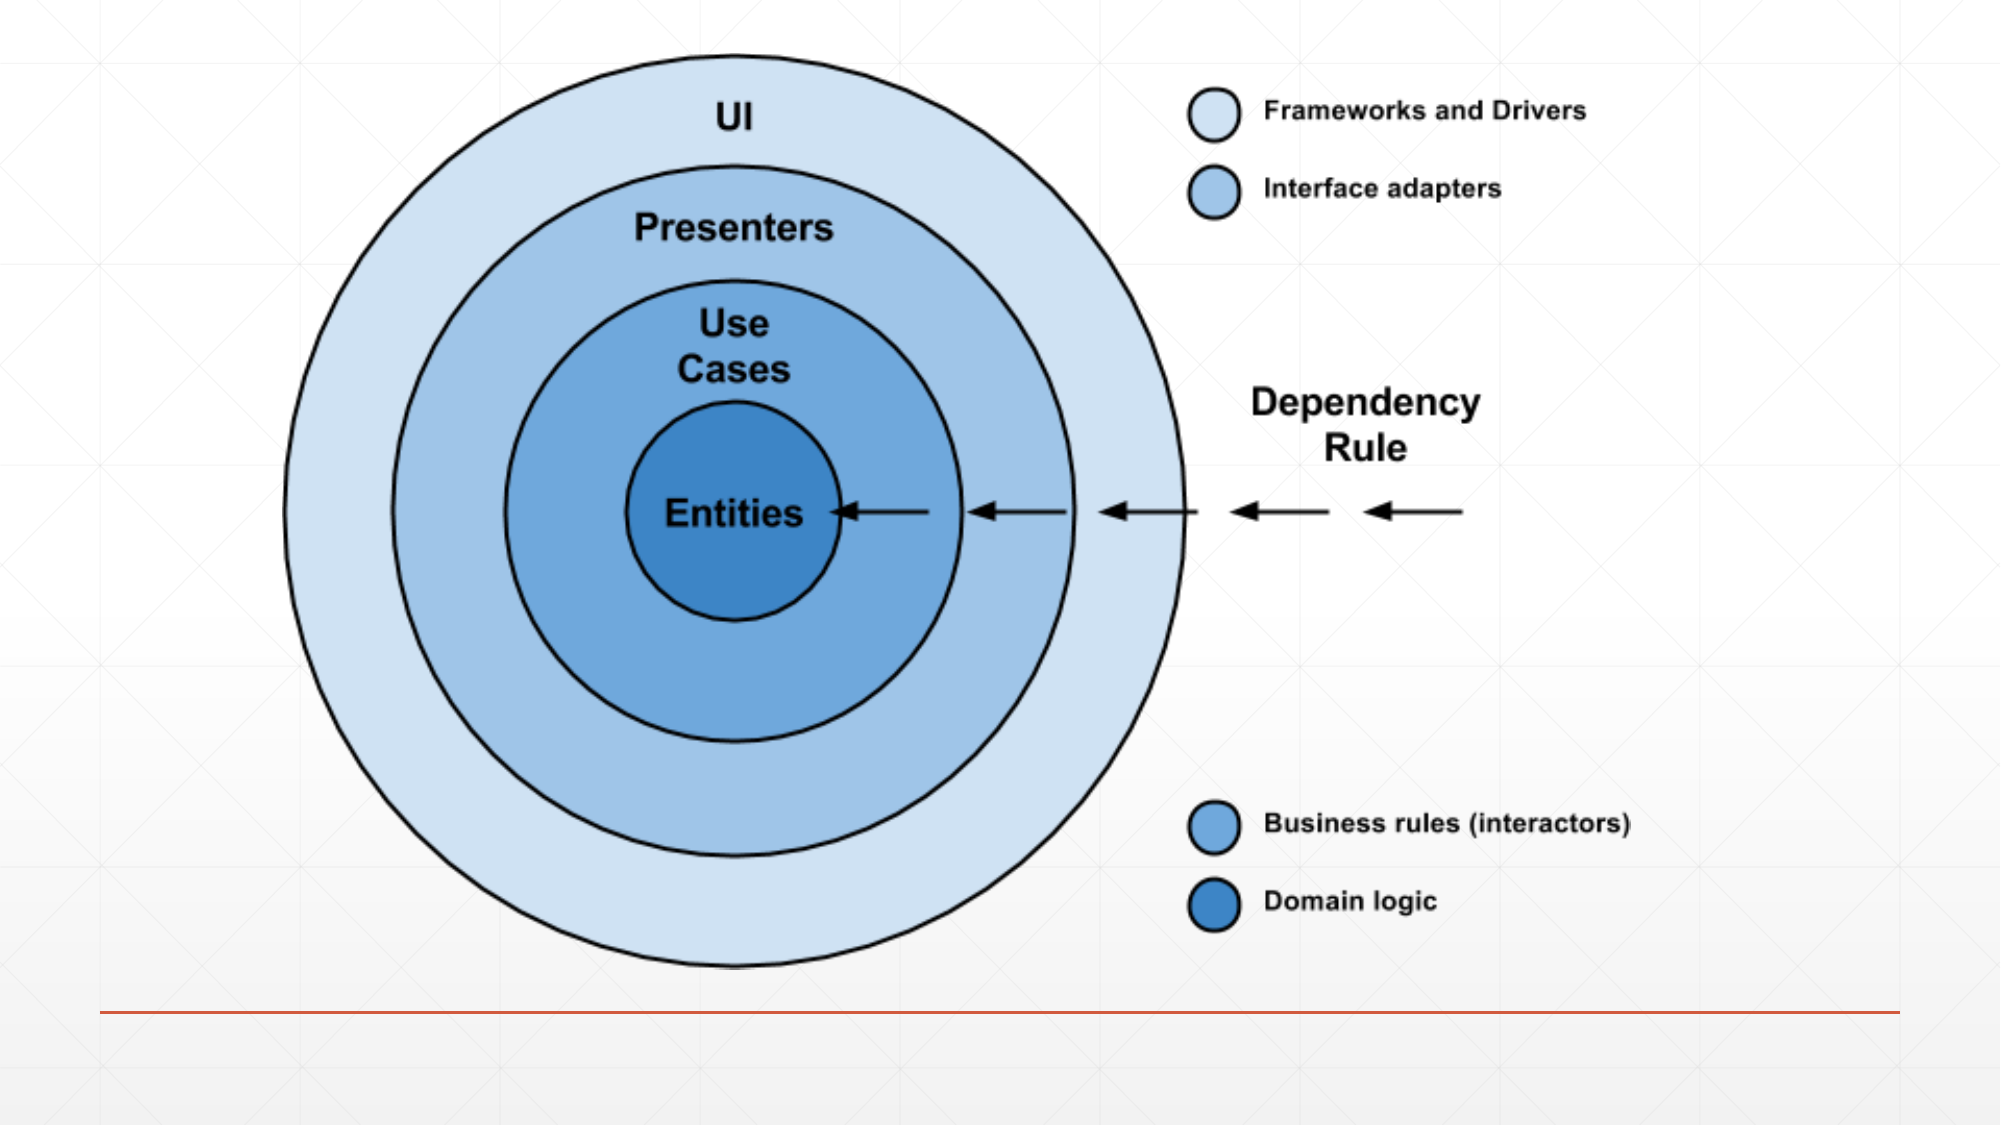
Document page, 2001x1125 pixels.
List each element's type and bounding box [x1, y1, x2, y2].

picture [282, 53, 1631, 970]
